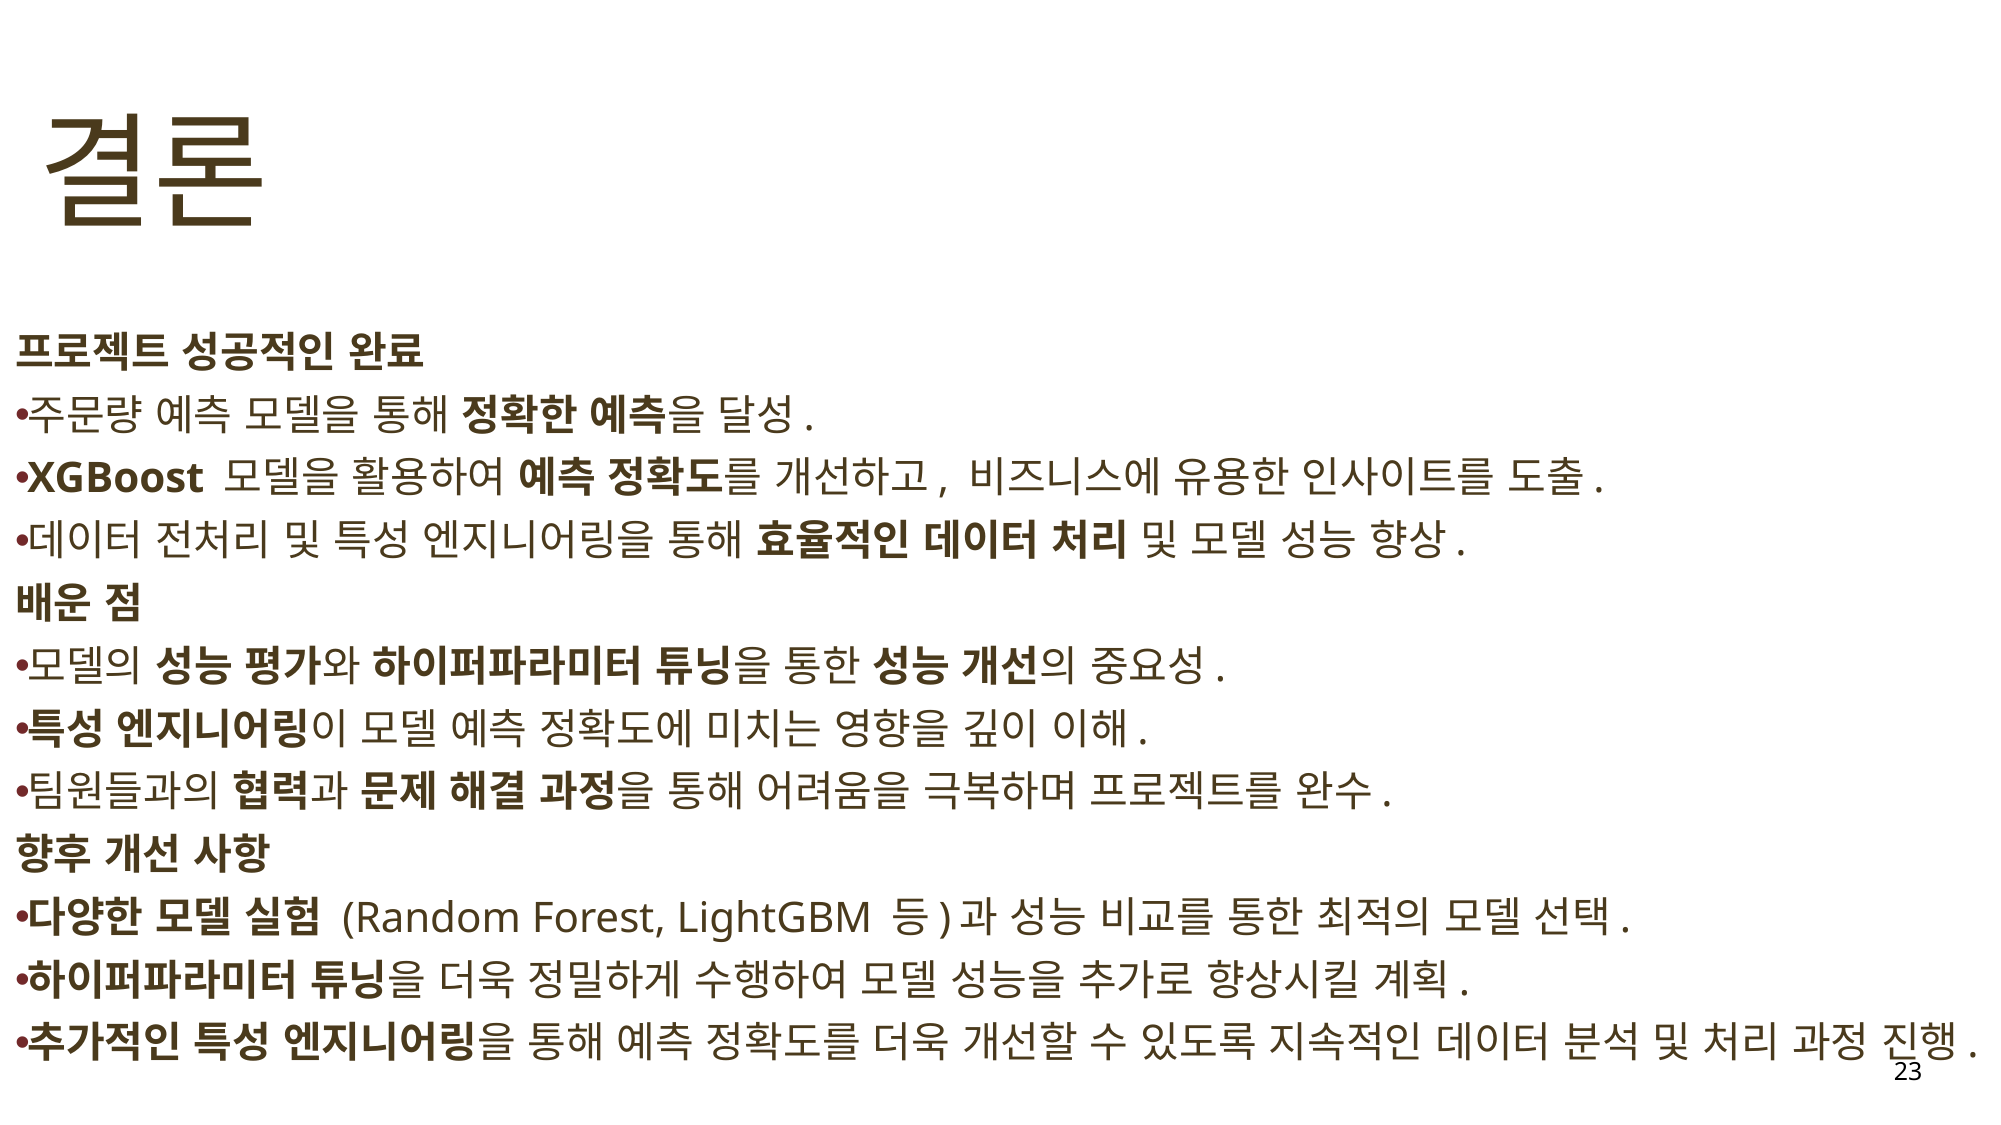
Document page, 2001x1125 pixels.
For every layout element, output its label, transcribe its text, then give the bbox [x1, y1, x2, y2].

text_box 결론 [23, 12, 1252, 252]
slide_number 23 [1808, 1042, 1938, 1103]
text_box [0, 41, 1884, 295]
subtitle 프로젝트 성공적인 완료 주문량 예측 모델을 통해 정확한 예측을 달성. XGBoost 모델을 활용하여 예측 정확도를 개선하고, 비즈니스에 유용한 인사이트를 도출. 데이터 전처리 및 특성 엔지니어링을 통해 효율적인 데이터 처리 및 모델 성능 향상. 배운 점 모델의 성능 평가와 하이퍼파라미터 튜닝을 통한 성능 개선의 중요성. 특성 엔지니어링이 모델 예측 정확도에 미치는 영향을 깊이 이해. 팀원들과의 협력과 문제 해결 과정을 통해 어려움을 극복하며 프로젝트를 완수. 향후 개선 사항 다양한 모델 실험 (Random Forest, LightGBM 등)과 성능 비교를 통한 최적의 모델 선택. 하이퍼파라미터 튜닝을 더욱 정밀하게 수행하여 모델 성능을 추가로 향상시킬 계획. 추가적인 특성 엔지니어링을 통해 예측 정확도를 더욱 개선할 수 있도록 지속적인 데이터 분석 및 처리 과정 진행. [0, 323, 2000, 1084]
